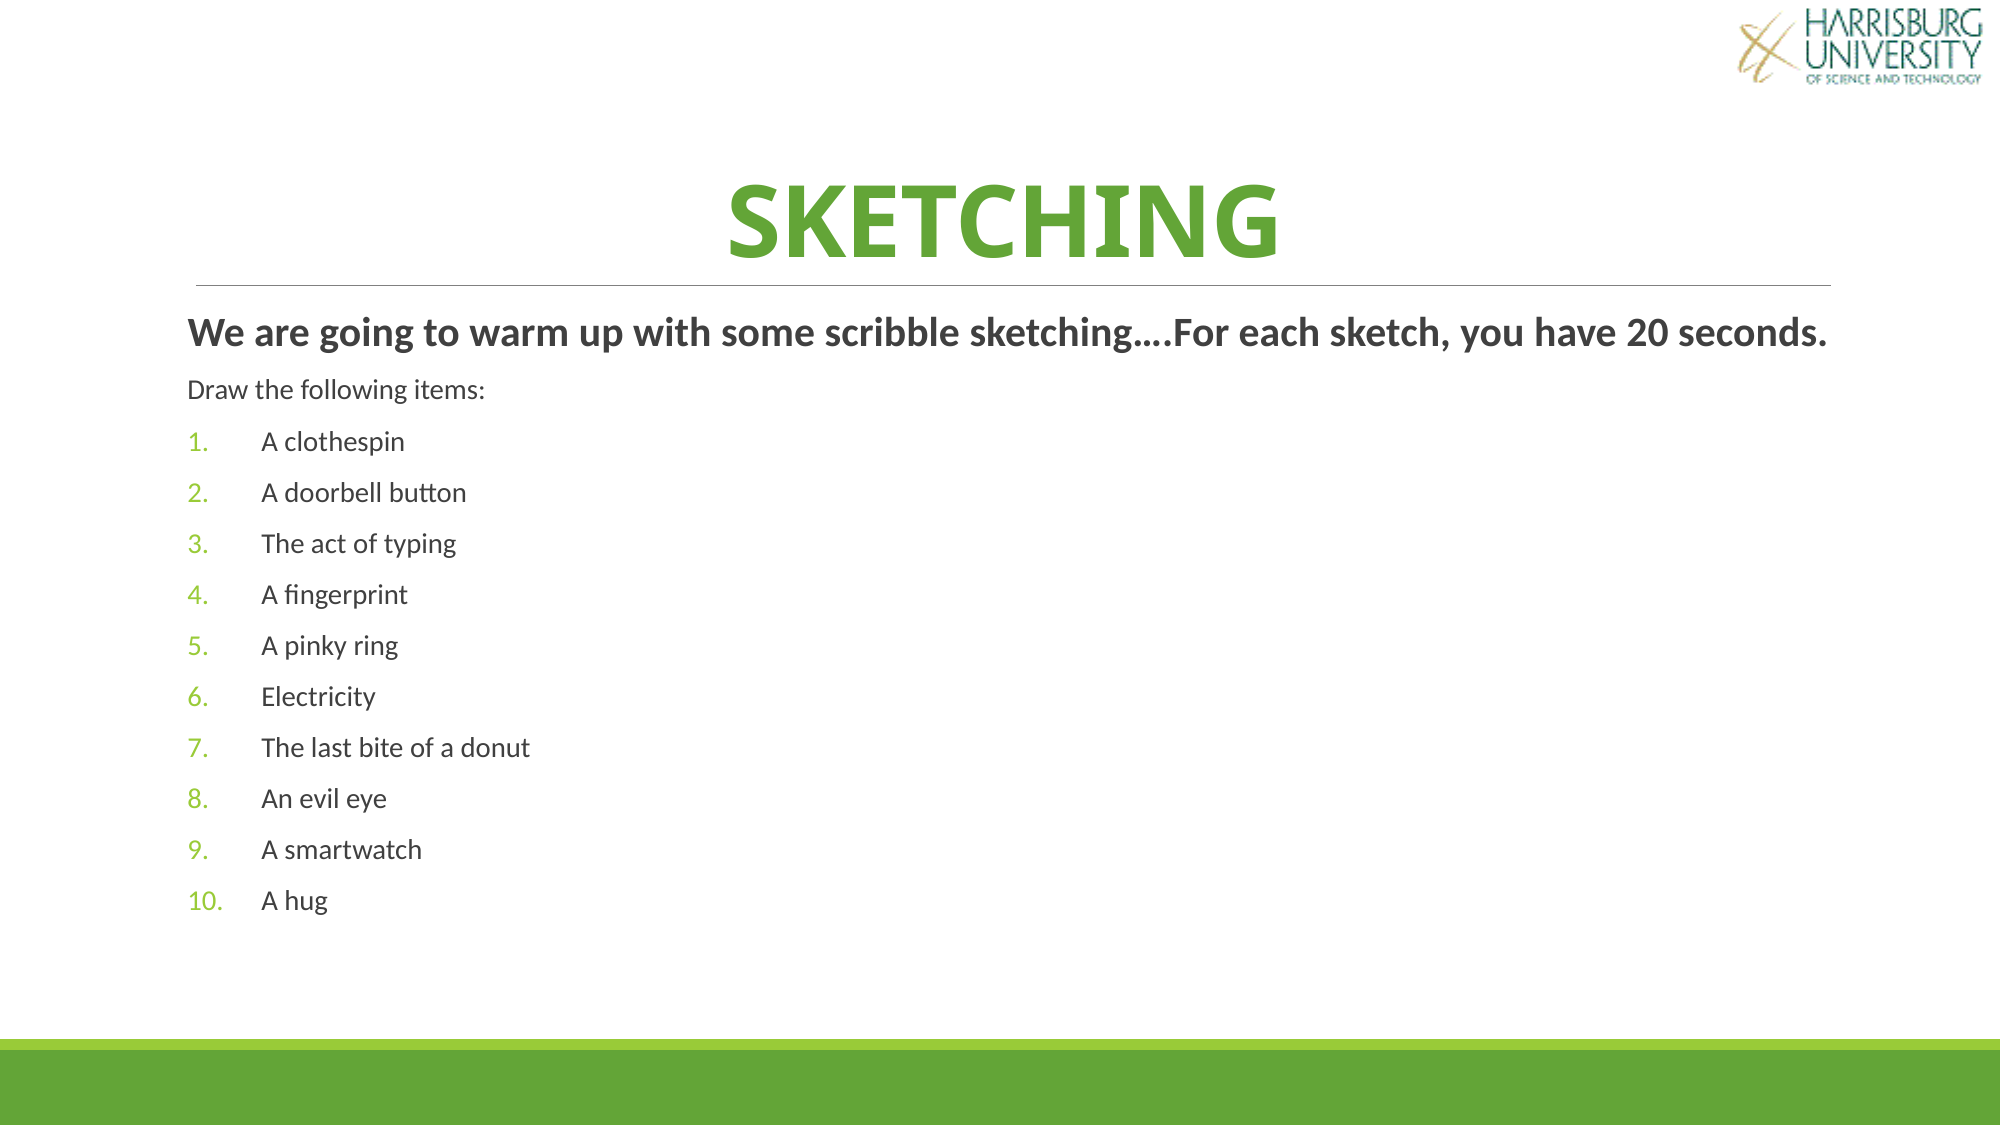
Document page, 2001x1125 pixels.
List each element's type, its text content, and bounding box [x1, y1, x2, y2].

picture [1734, 3, 1987, 91]
list We are going to warm up with some scribble sketching….For each sketch, you have 20 seconds. Draw the following items: A clothespin A doorbell button The act of typing A fingerprint A pinky ring Electricity The last bite of a donut An evil eye A smartwatch A hug [180, 302, 1830, 963]
title SKETCHING [180, 47, 1830, 285]
